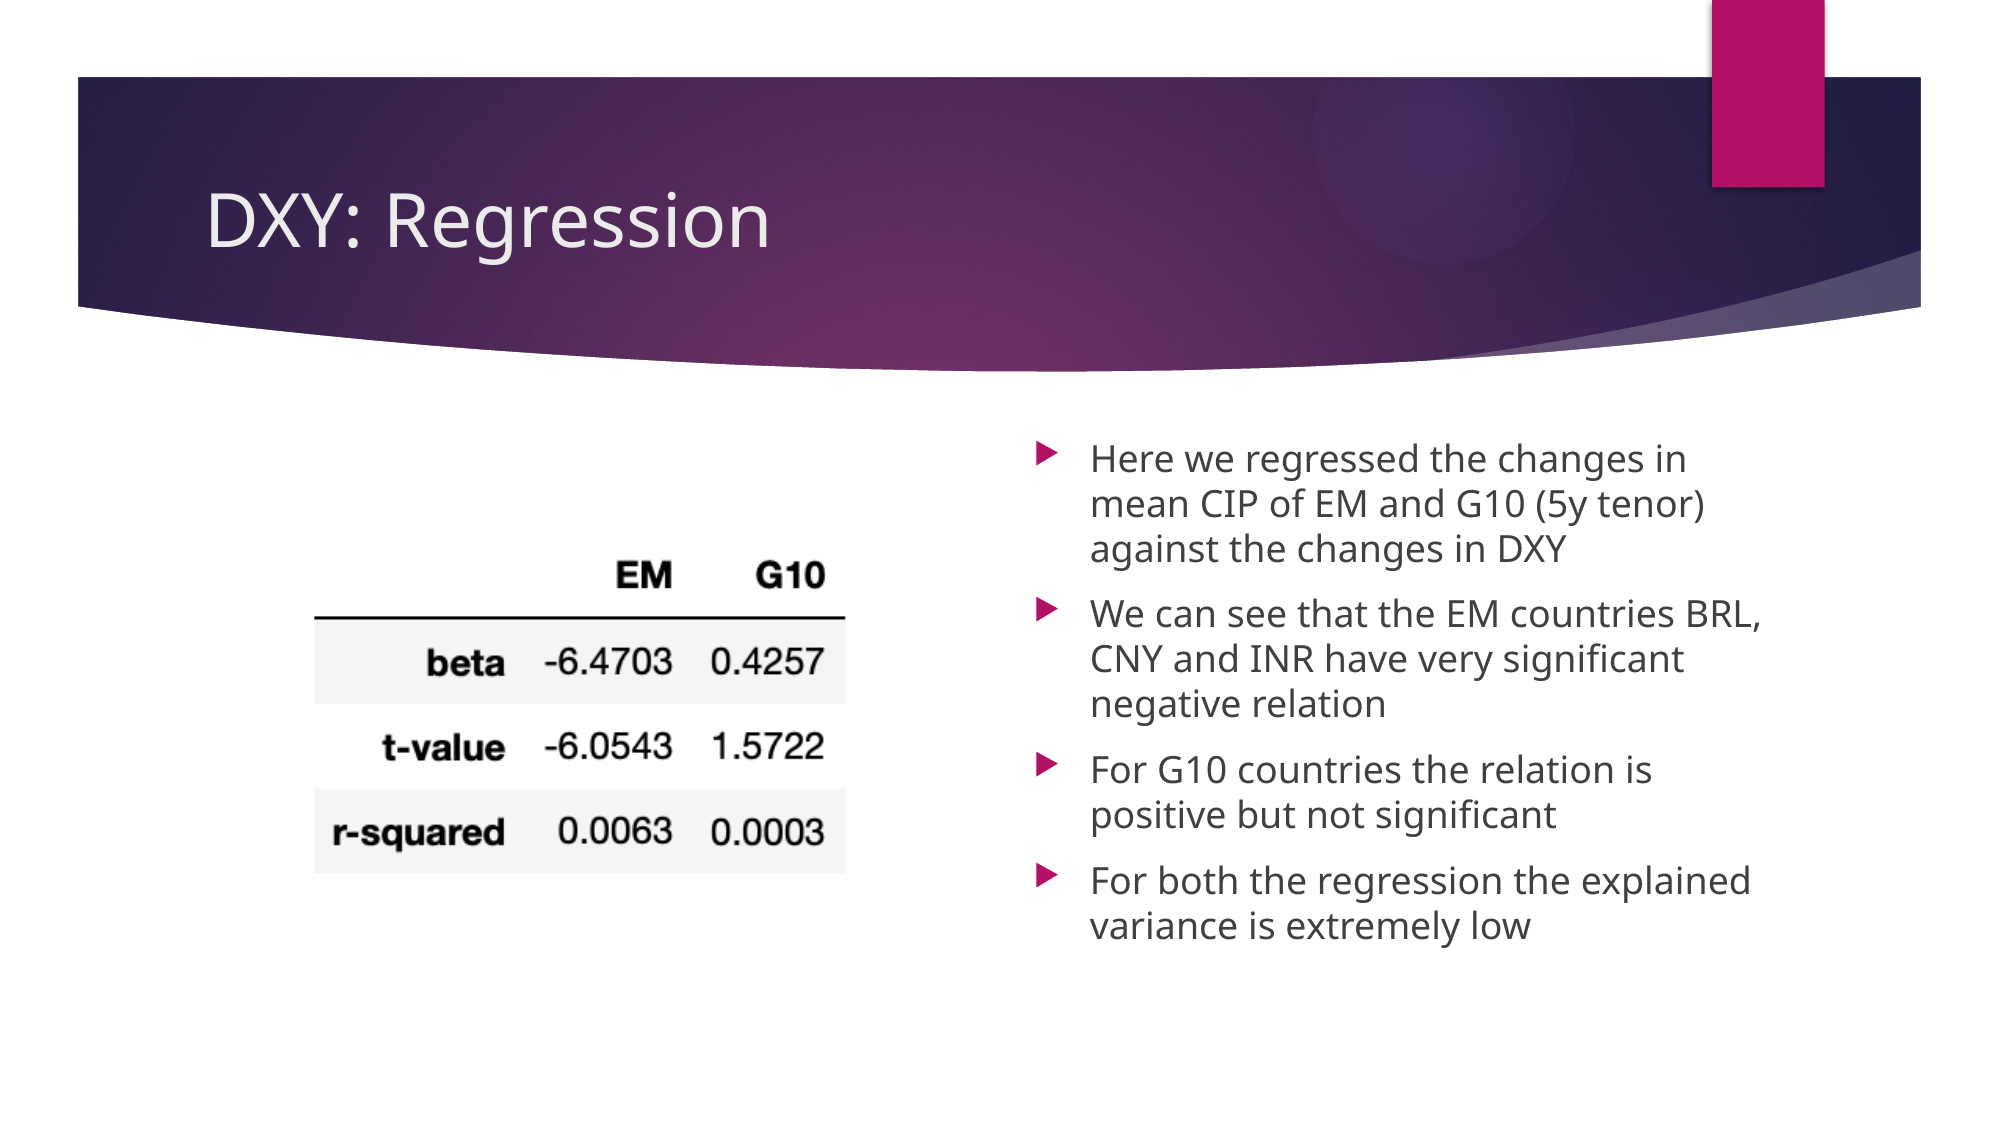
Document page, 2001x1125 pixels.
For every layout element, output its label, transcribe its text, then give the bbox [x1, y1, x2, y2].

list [313, 531, 858, 883]
title DXY: Regression [189, 159, 1627, 276]
list Here we regressed the changes in mean CIP of EM and G10 (5y tenor) against the changes in DXY We can see that the EM countries BRL, CNY and INR have very significant negative relation For G10 countries the relation is positive but not significant For both the regression the explained variance is extremely low [1018, 427, 1810, 988]
